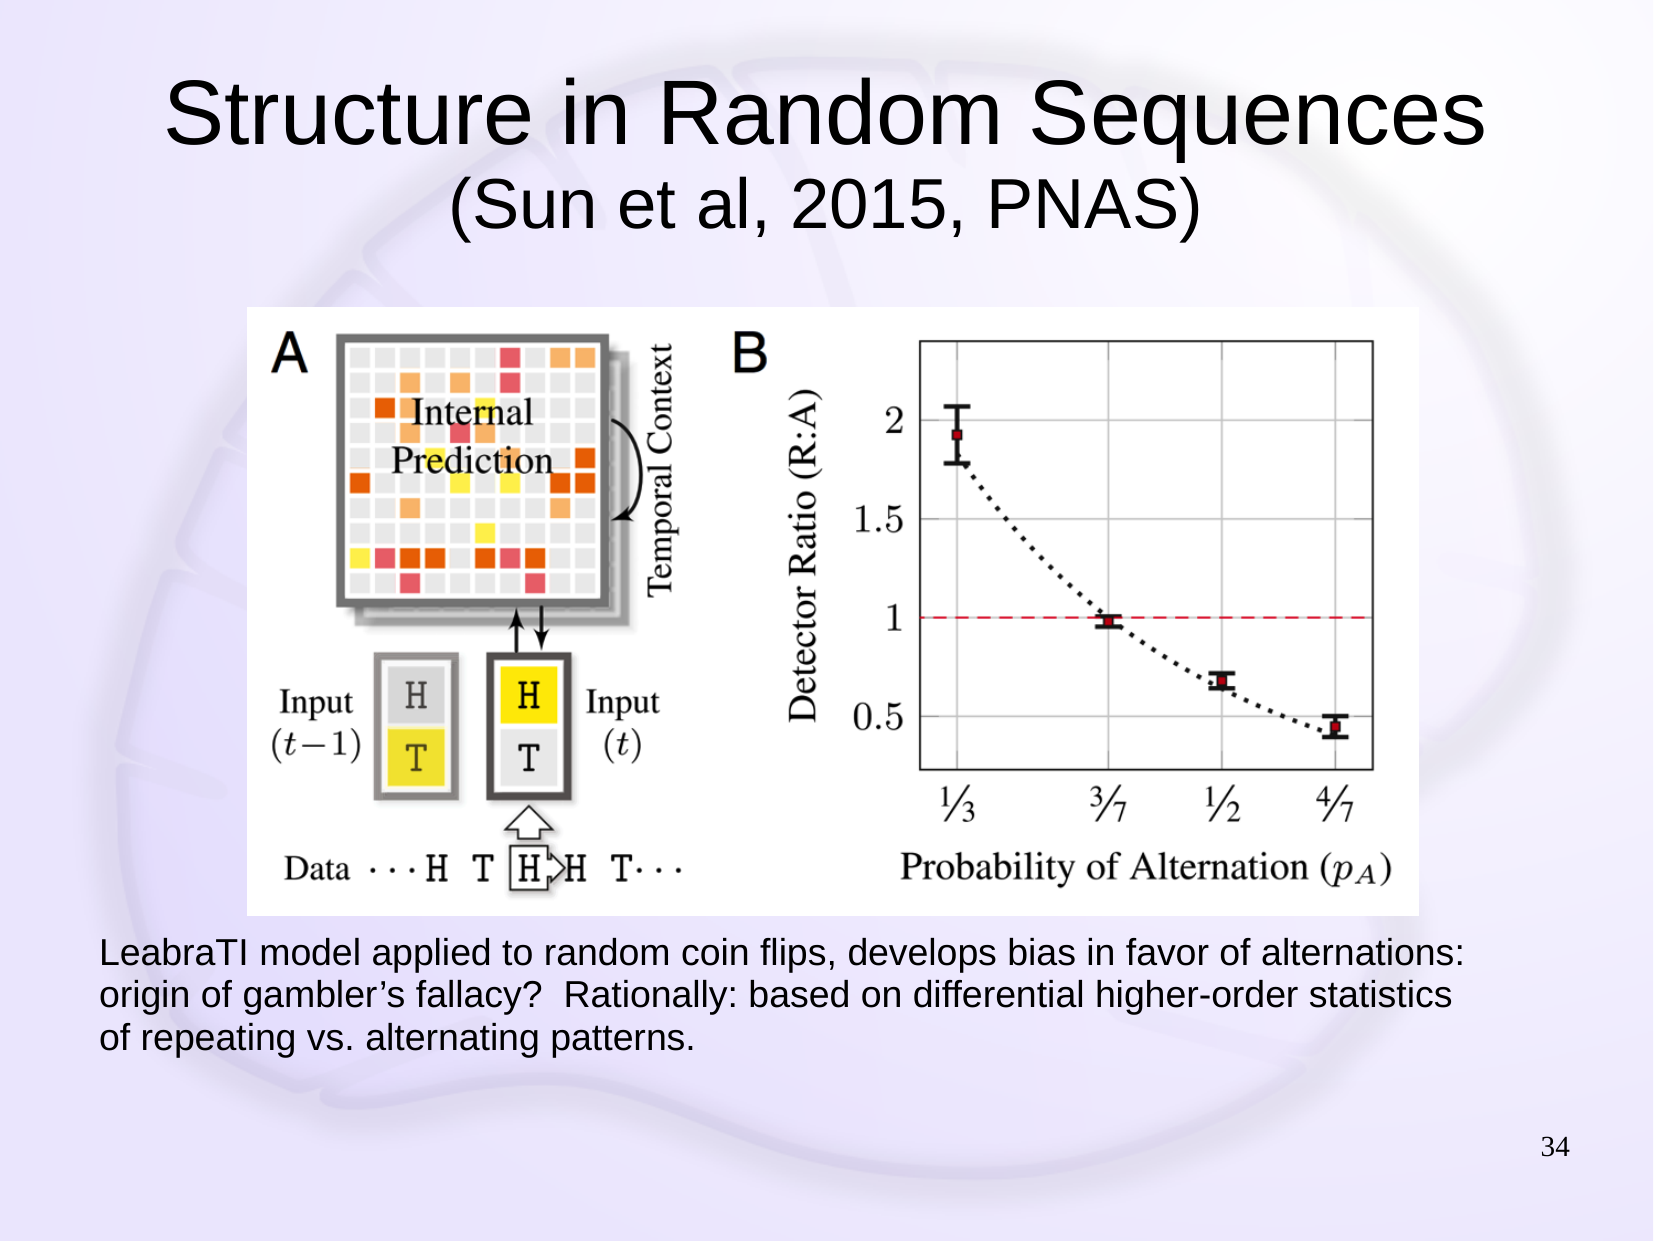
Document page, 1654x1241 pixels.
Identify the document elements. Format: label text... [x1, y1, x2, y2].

title Structure in Random Sequences (Sun et al, 2015, PNAS) [82, 49, 1571, 257]
text_box LeabraTI model applied to random coin flips, develops bias in favor of alternations: origin of gambler’s fallacy? Rationally: based on differential higher-order statistics of repeating vs. alternating patterns. [82, 923, 1488, 1067]
picture [0, 0, 1654, 1241]
slide_number 34 [1184, 1129, 1571, 1216]
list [247, 289, 1420, 935]
